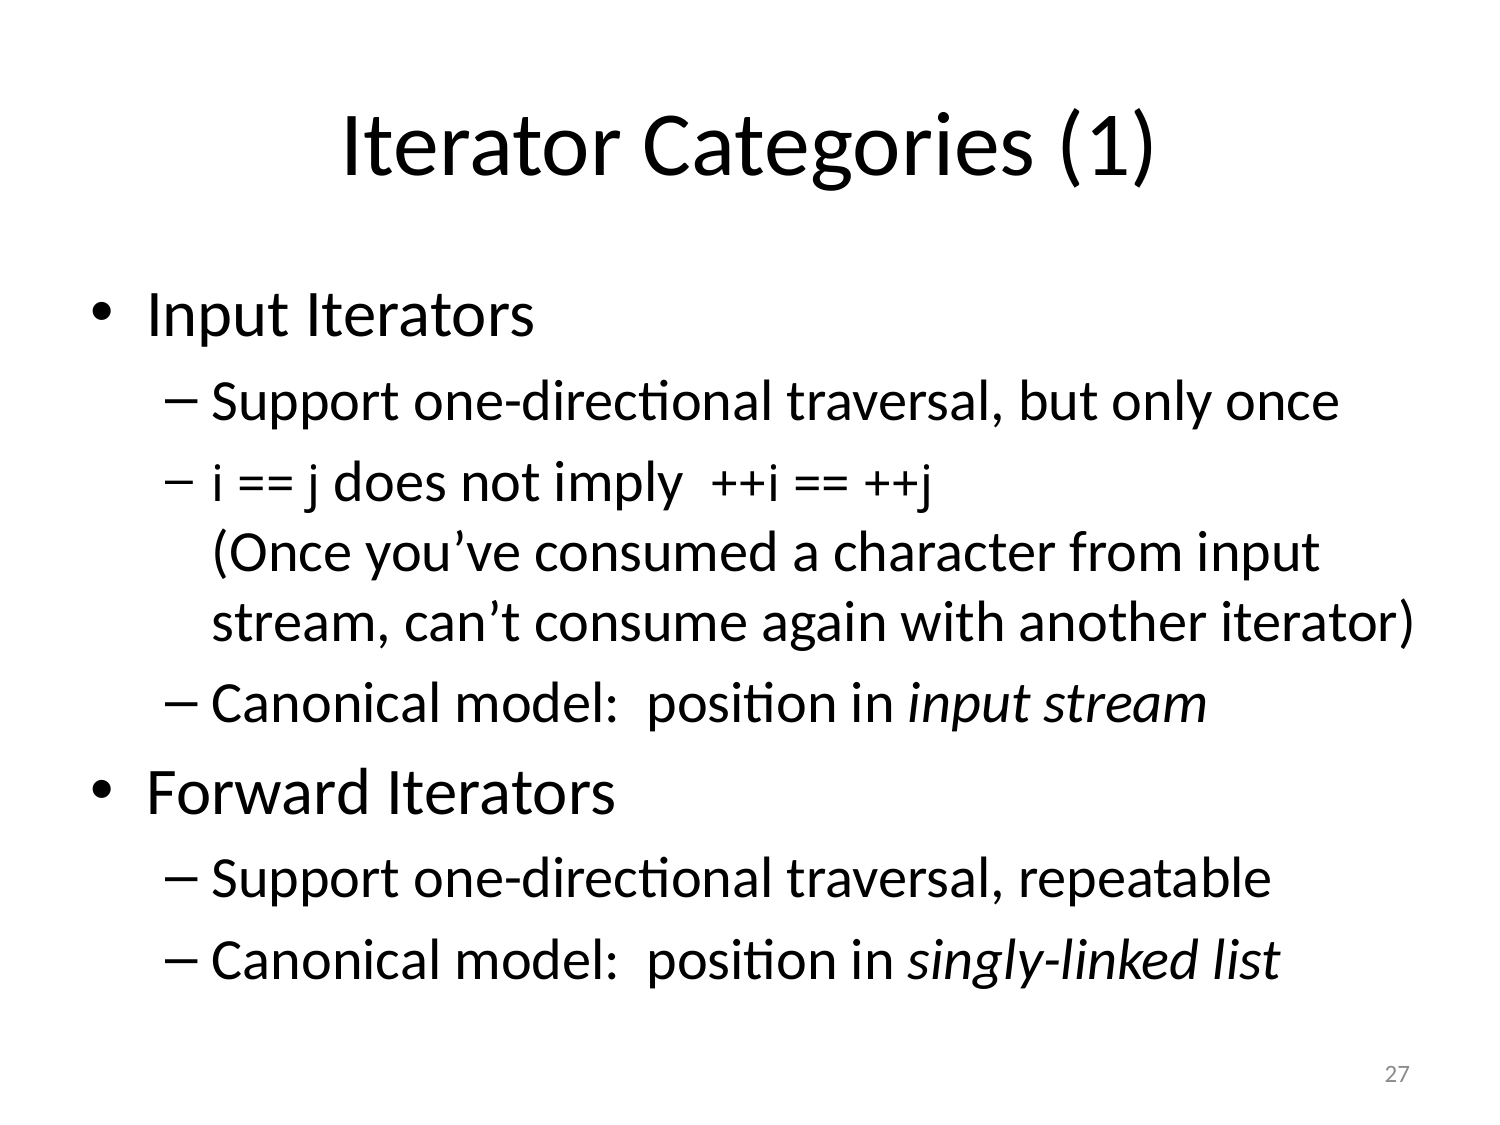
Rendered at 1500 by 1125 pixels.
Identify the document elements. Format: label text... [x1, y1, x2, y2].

title Iterator Categories (1) [75, 45, 1425, 233]
list Input Iterators Support one-directional traversal, but only once i == j does not imply ++i == ++j (Once you’ve consumed a character from input stream, can’t consume again with another iterator) Canonical model: position in input stream Forward Iterators Support one-directional traversal, repeatable Canonical model: position in singly-linked list [75, 262, 1448, 1103]
slide_number 27 [1074, 1042, 1425, 1103]
